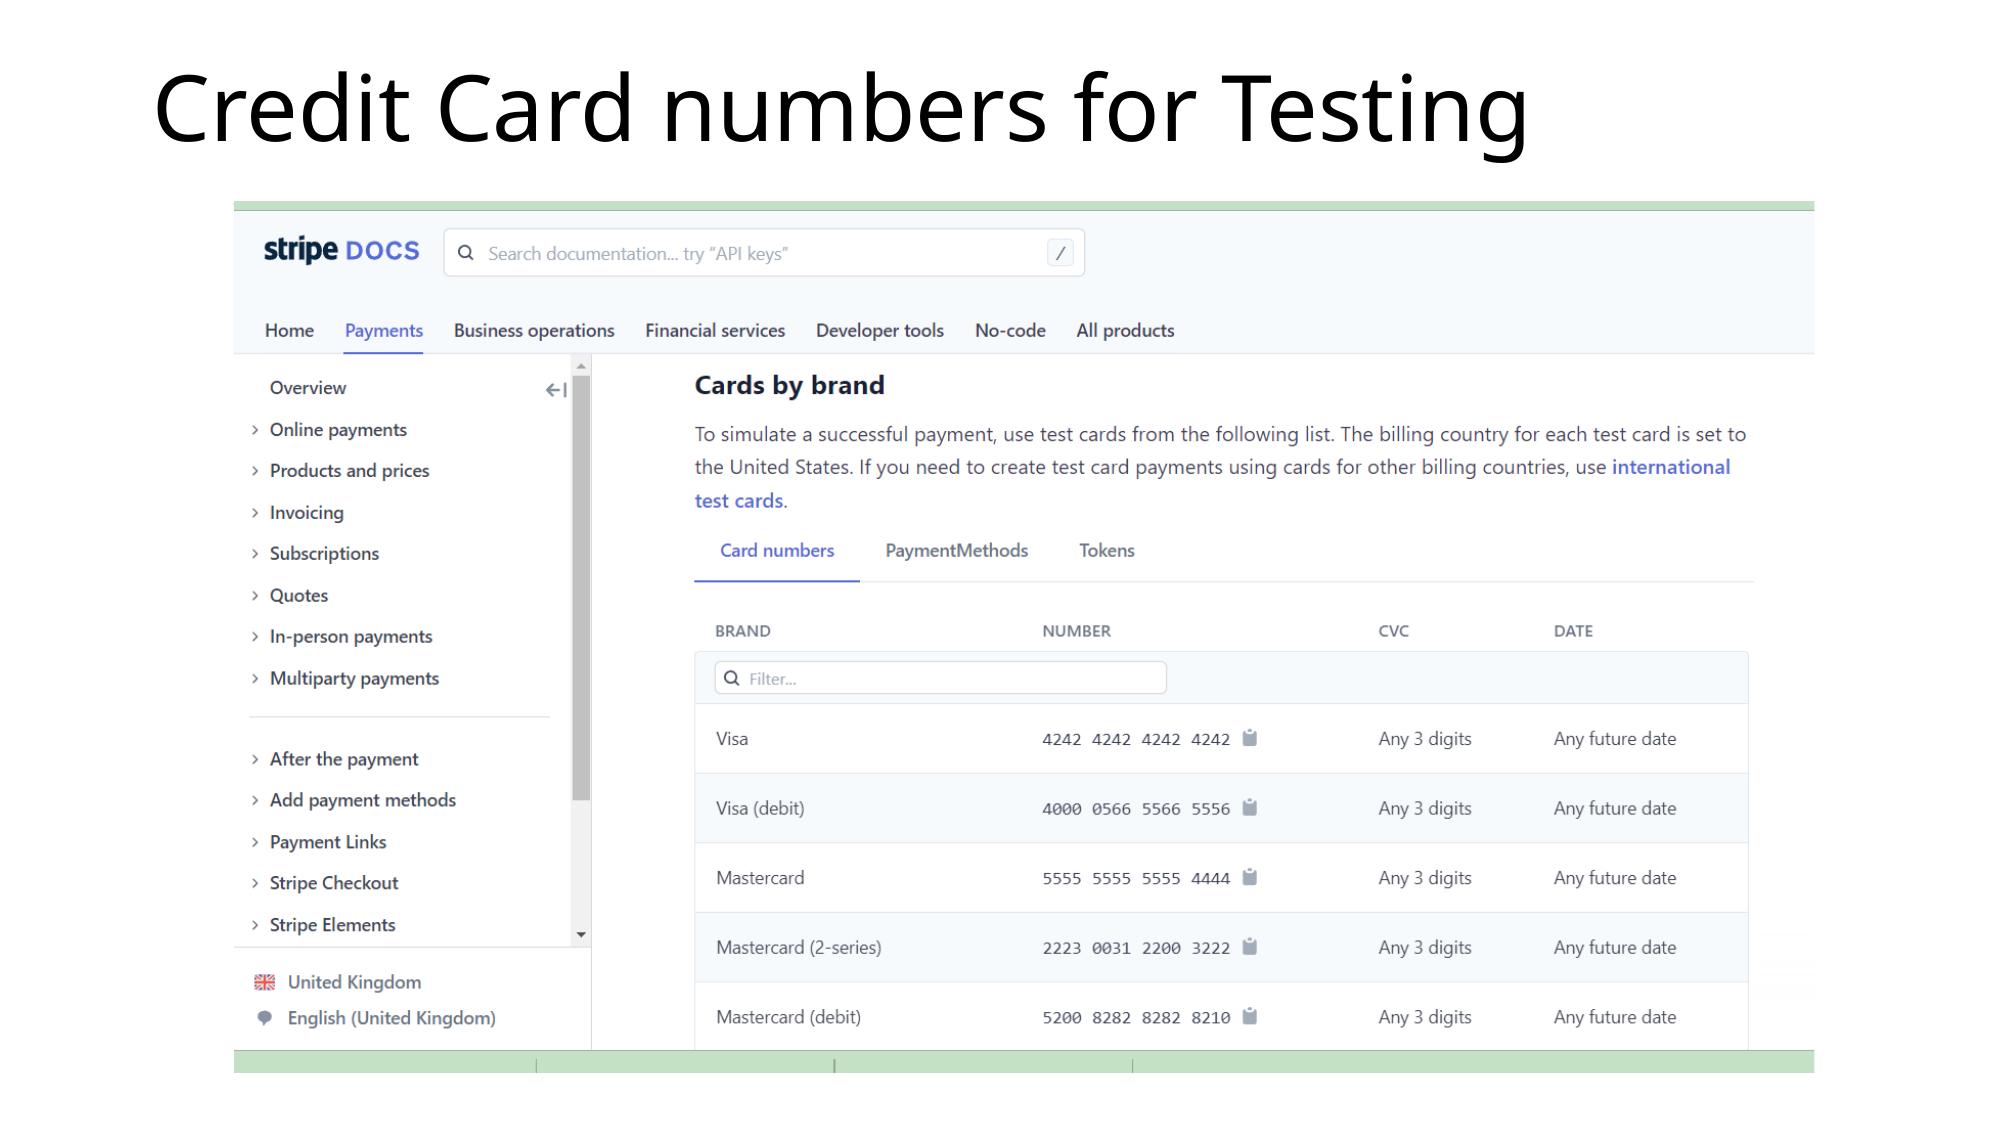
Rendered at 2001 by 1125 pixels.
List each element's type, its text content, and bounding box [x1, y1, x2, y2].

title Credit Card numbers for Testing [137, 3, 1863, 221]
picture [233, 201, 1815, 1073]
